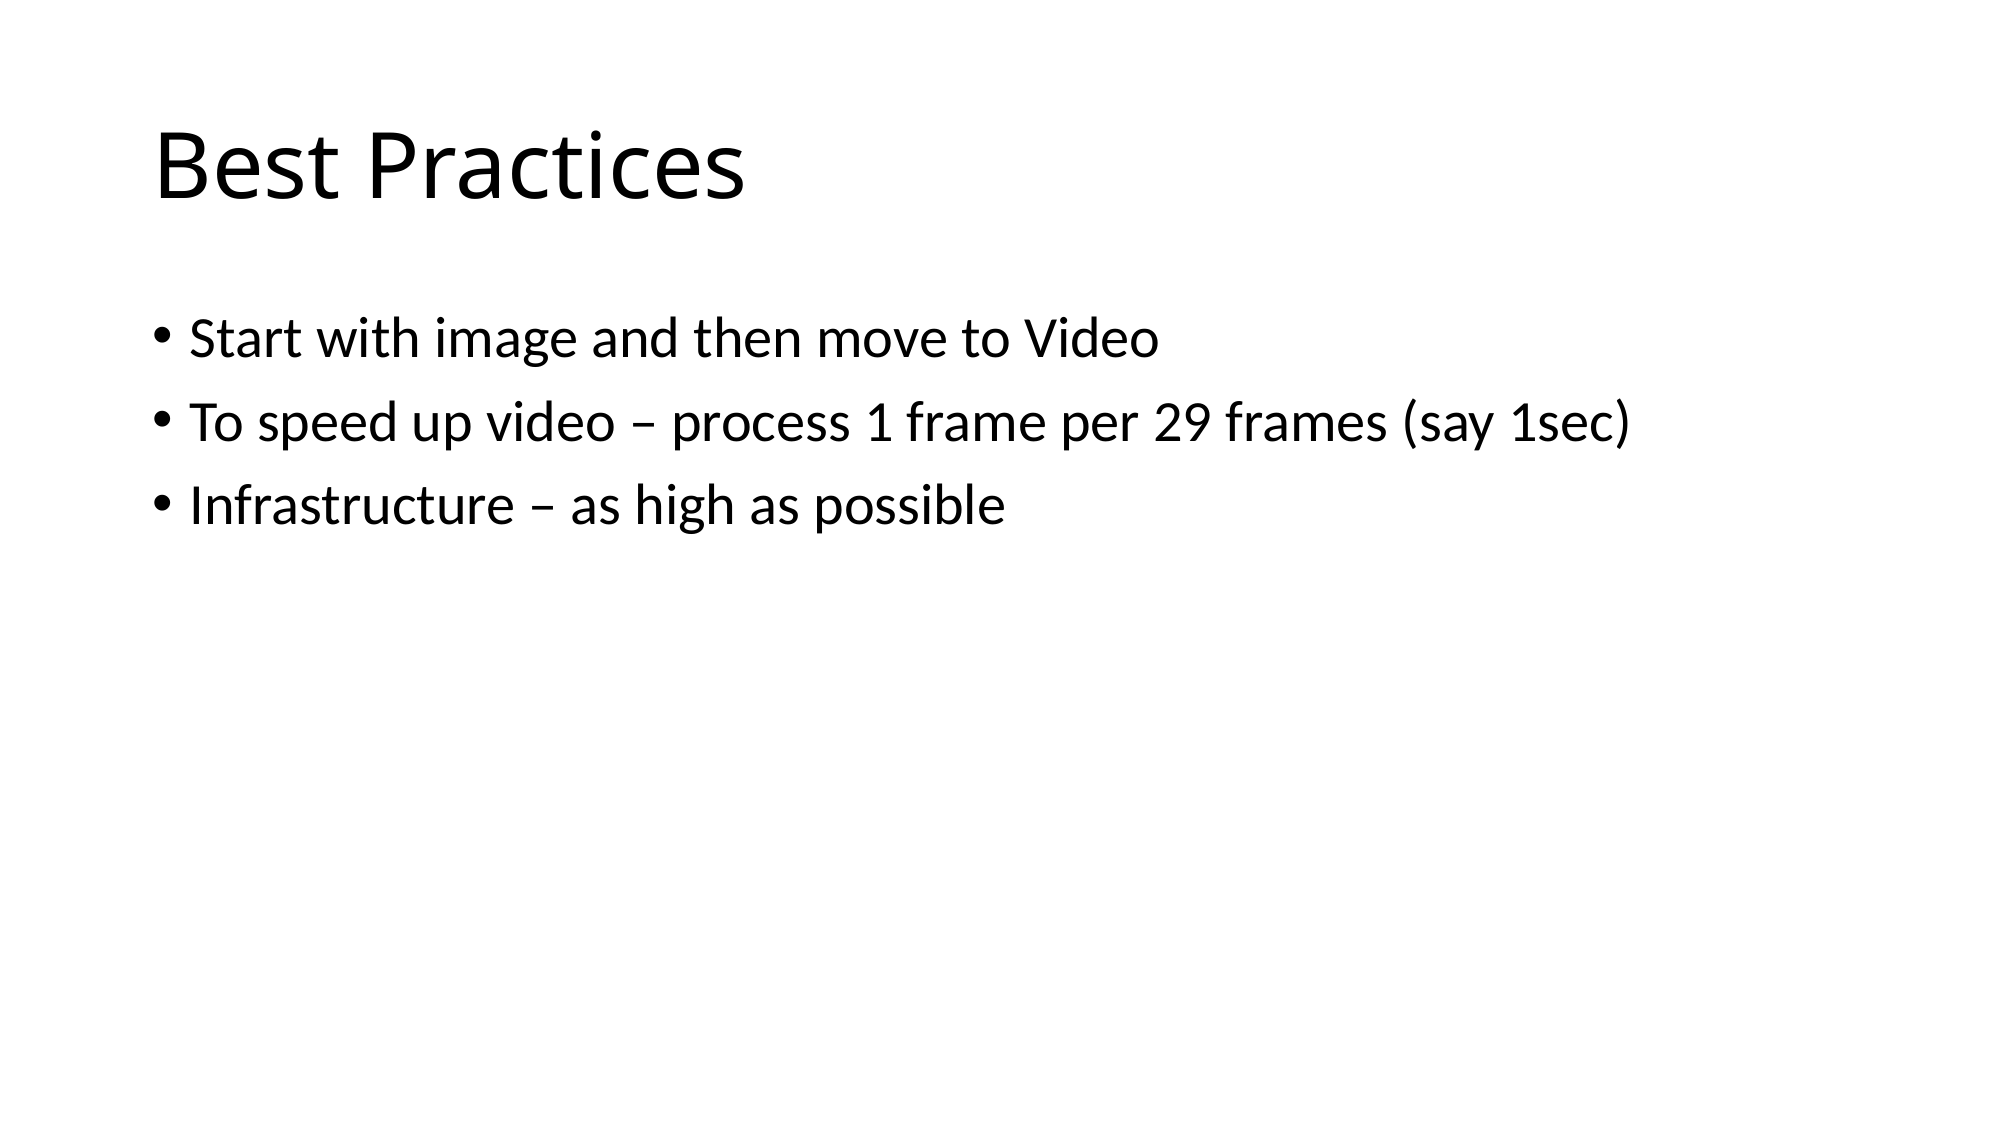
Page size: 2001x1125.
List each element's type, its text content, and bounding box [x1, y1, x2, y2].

list Start with image and then move to Video To speed up video – process 1 frame per 29 frames (say 1sec) Infrastructure – as high as possible [137, 299, 1863, 1014]
title Best Practices [137, 59, 1863, 278]
